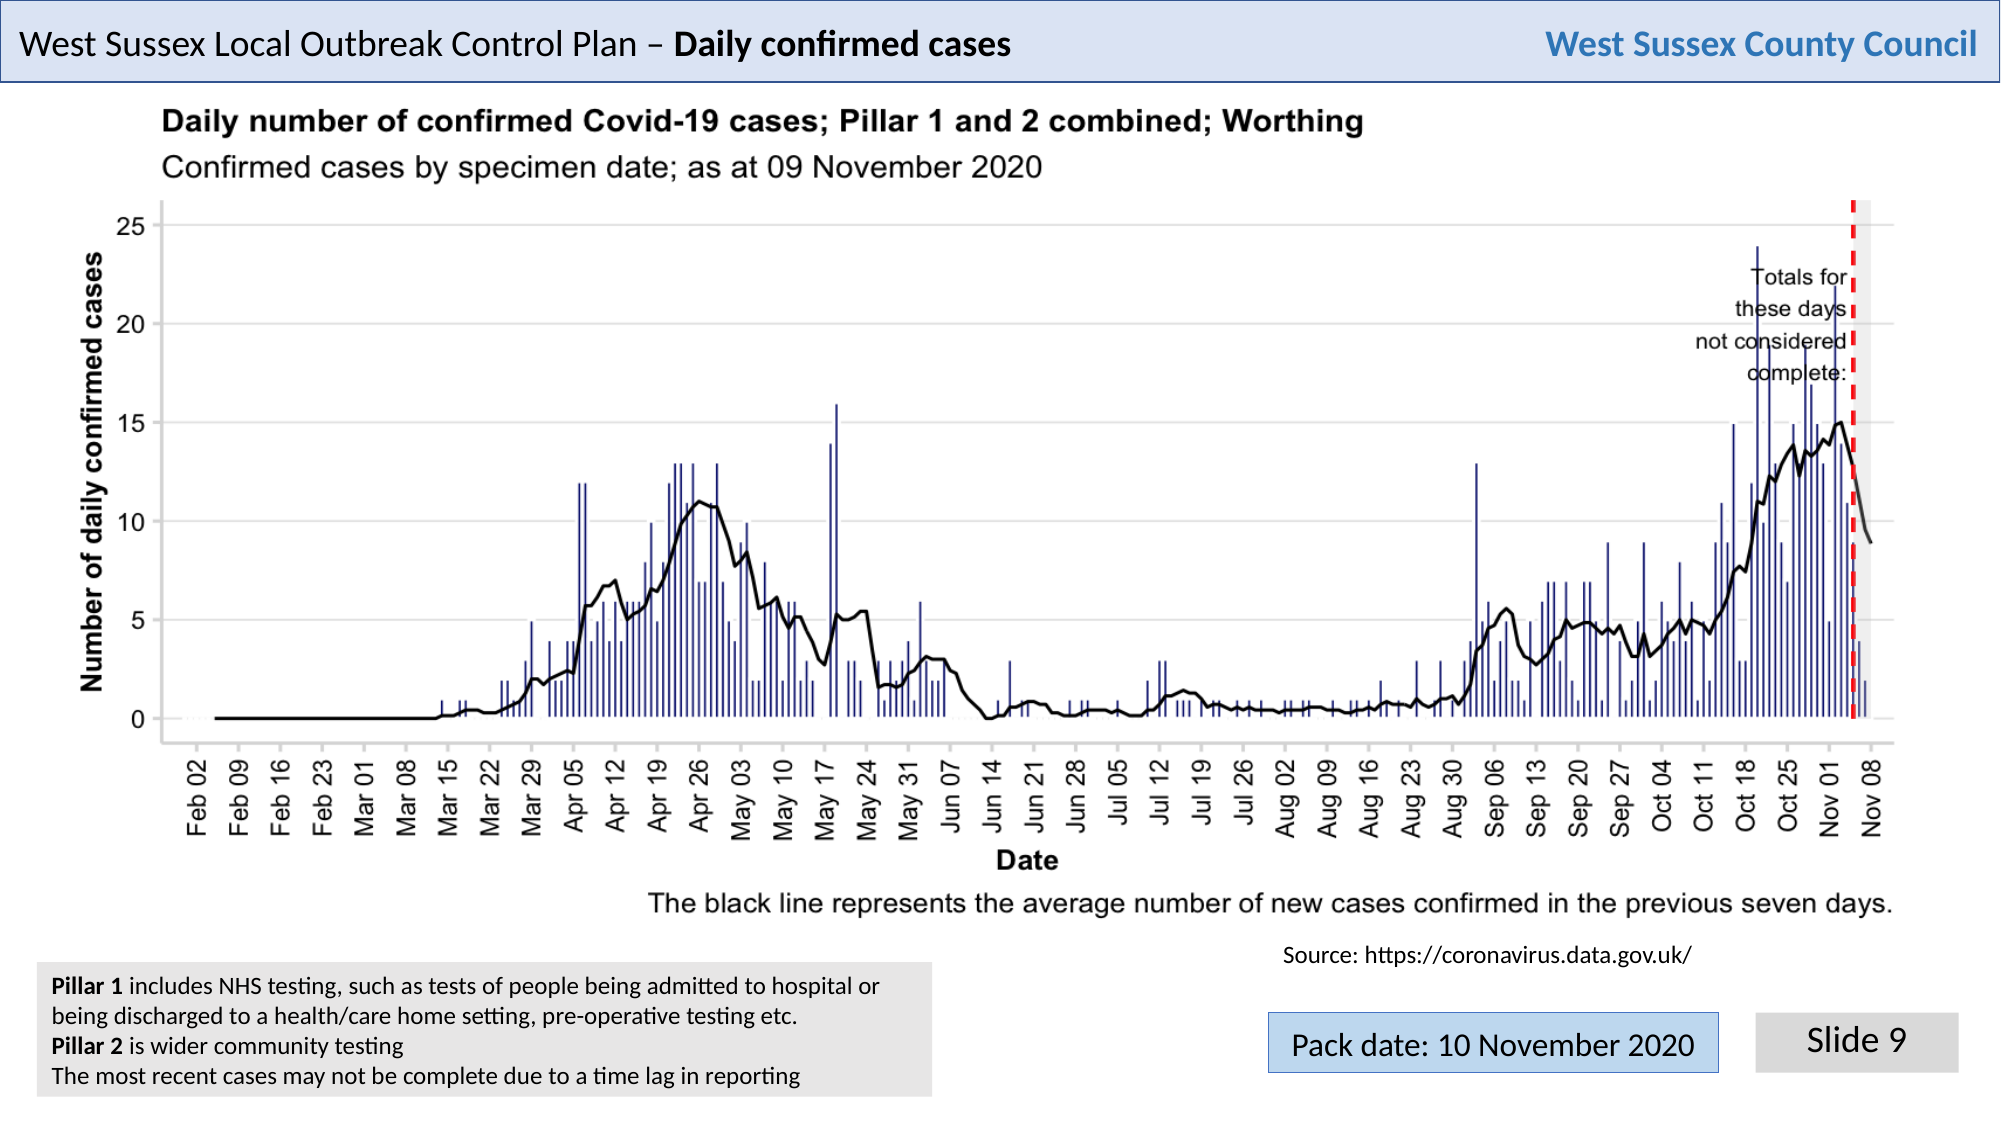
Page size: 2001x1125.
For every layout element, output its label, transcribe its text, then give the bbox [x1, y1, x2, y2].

list Slide 9 [1755, 1012, 1959, 1073]
list Source: https://coronavirus.data.gov.uk/ [1268, 935, 1912, 995]
picture [63, 91, 1912, 935]
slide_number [1268, 1012, 1719, 1073]
